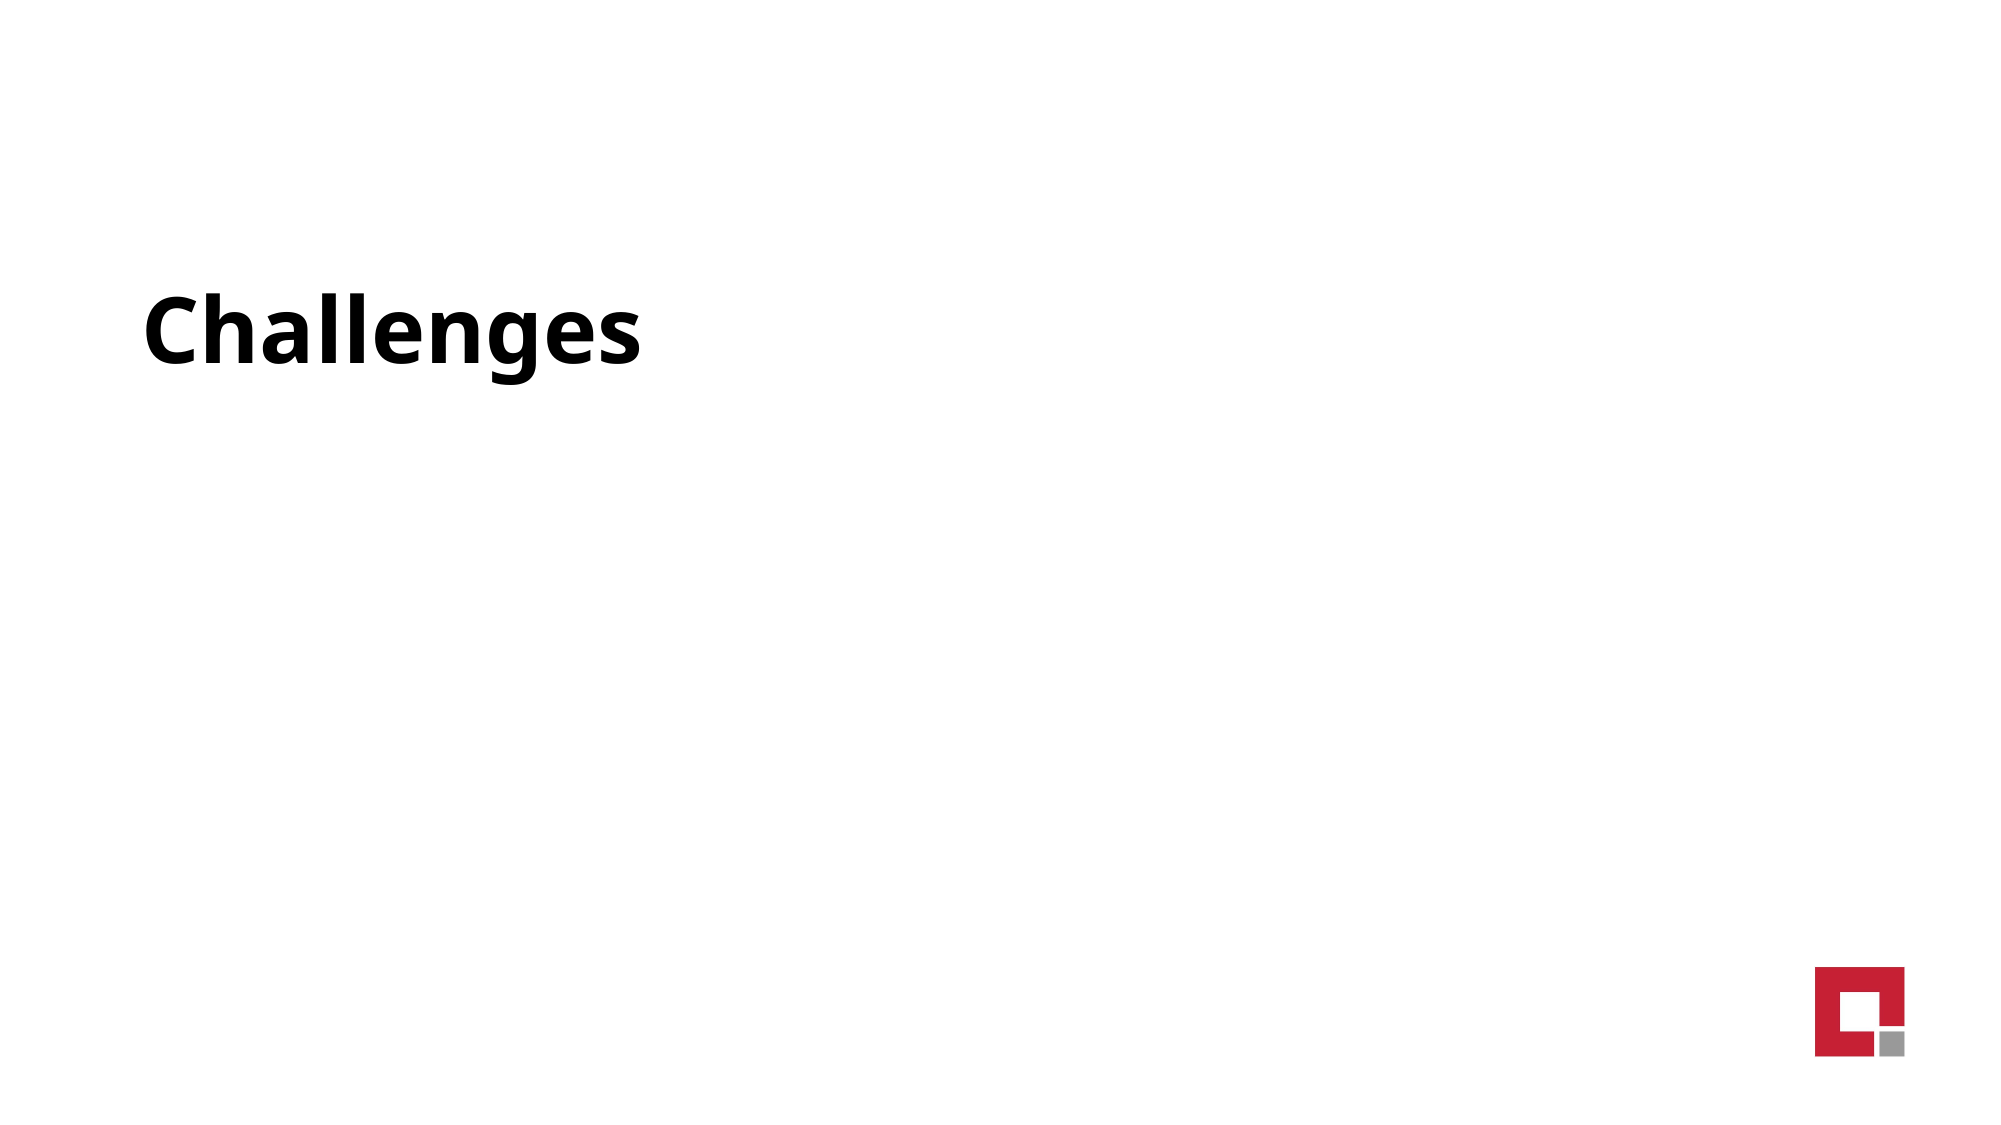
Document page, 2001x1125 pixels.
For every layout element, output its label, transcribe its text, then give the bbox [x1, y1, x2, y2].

picture [1805, 957, 1914, 1066]
title Challenges [126, 225, 781, 443]
